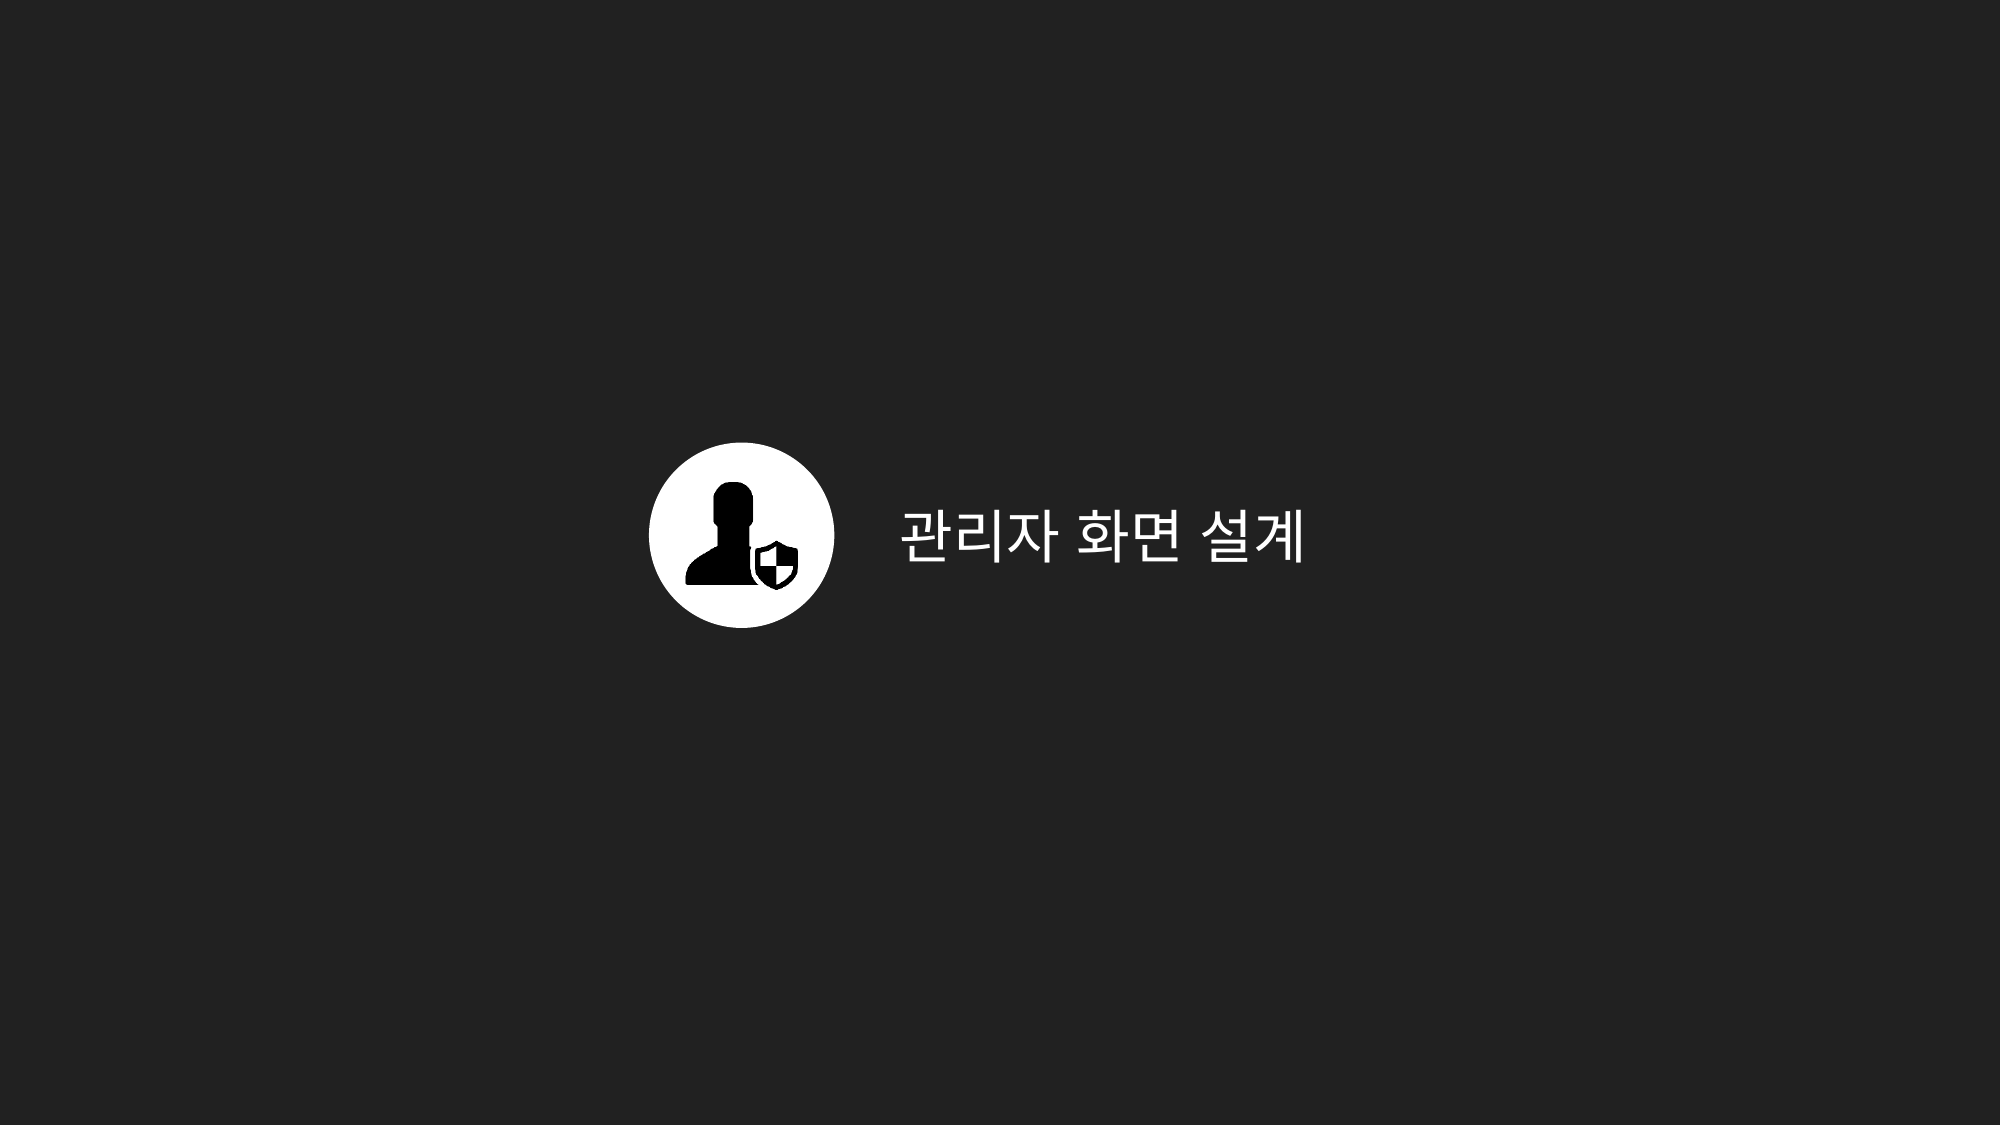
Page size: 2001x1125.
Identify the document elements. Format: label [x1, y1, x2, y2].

text_box [648, 442, 835, 628]
text_box [835, 473, 1339, 582]
